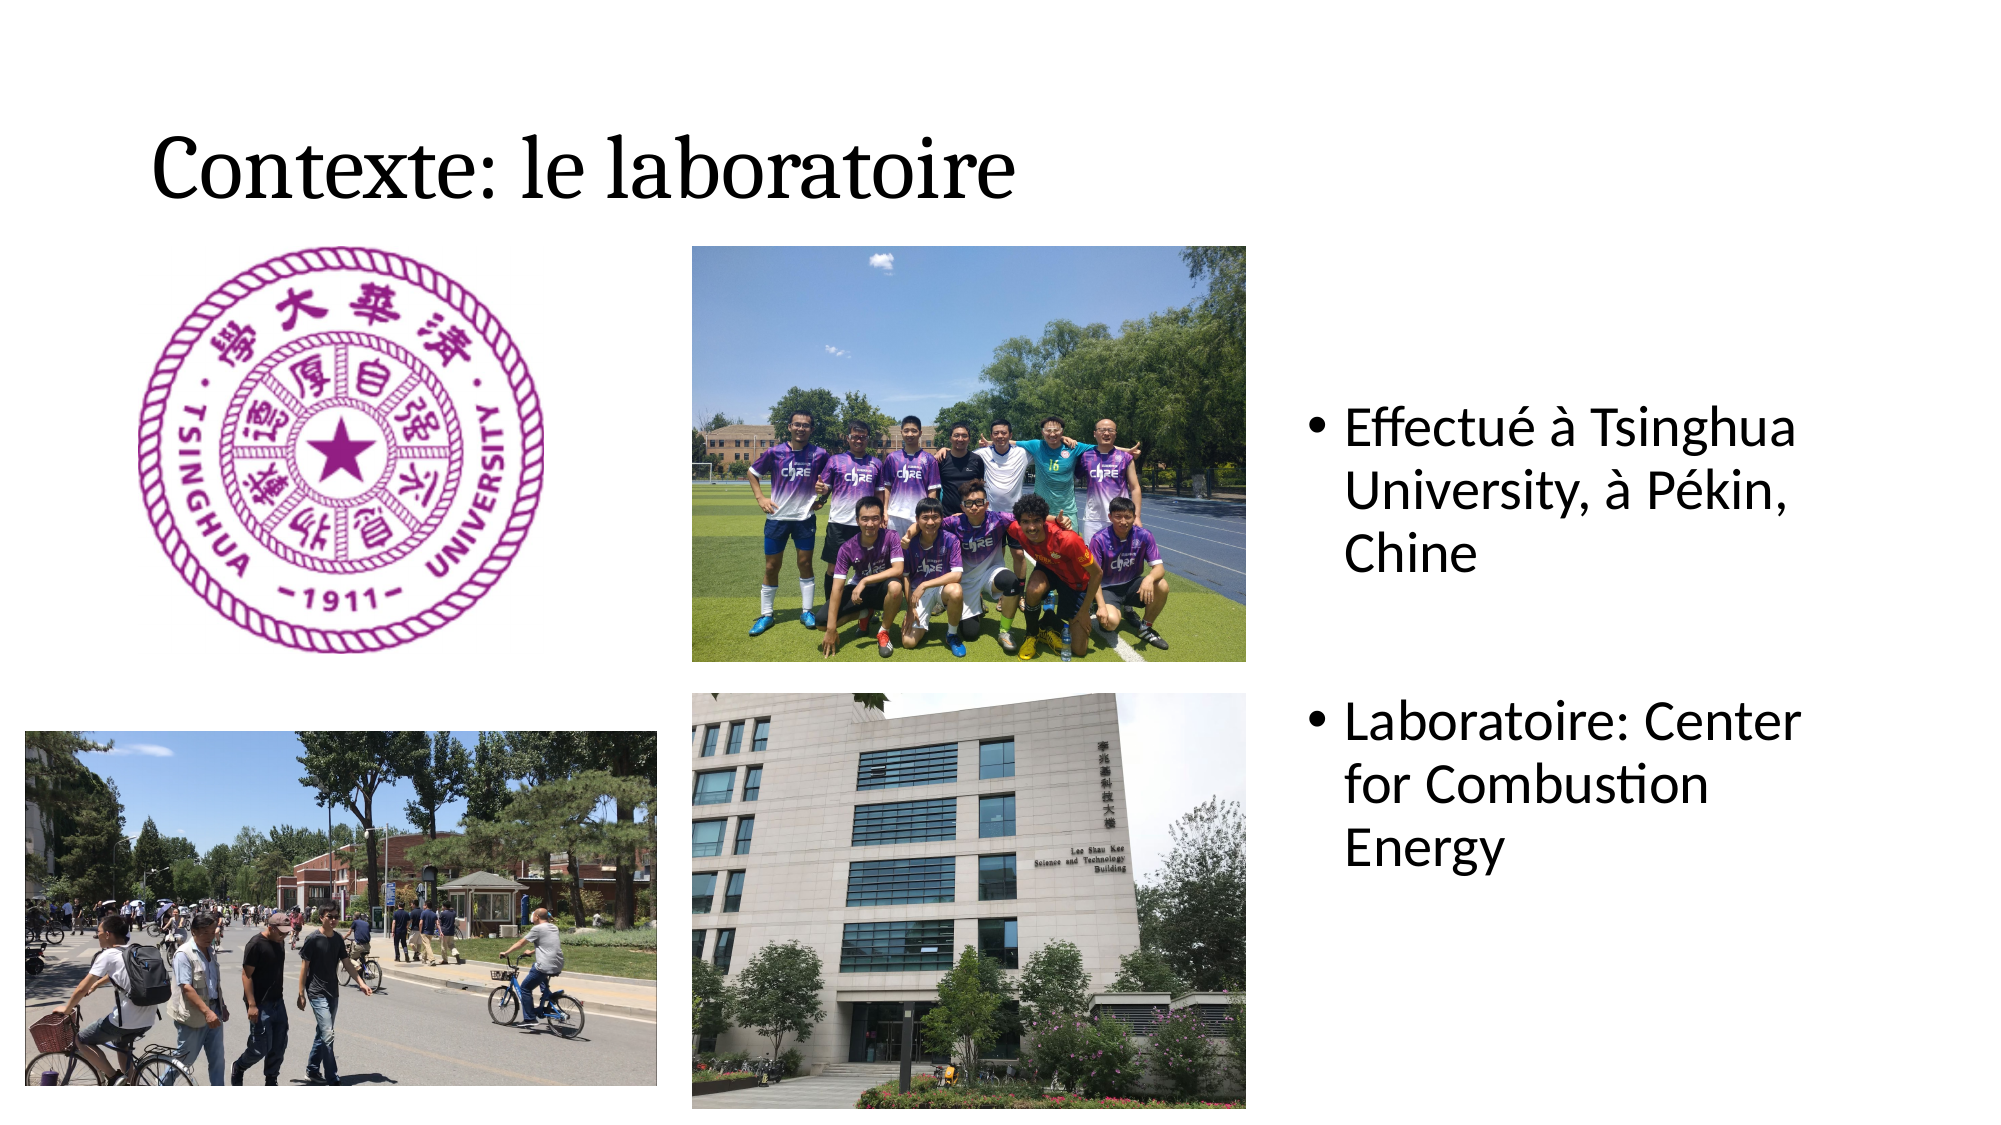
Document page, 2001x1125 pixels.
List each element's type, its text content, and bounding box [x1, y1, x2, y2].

picture [138, 246, 544, 655]
picture [25, 730, 657, 1087]
title Contexte: le laboratoire [137, 59, 1863, 278]
picture [692, 693, 1246, 1109]
list Effectué à Tsinghua University, à Pékin, Chine Laboratoire: Center for Combustion Energy [1292, 389, 1863, 1014]
picture [692, 246, 1246, 662]
